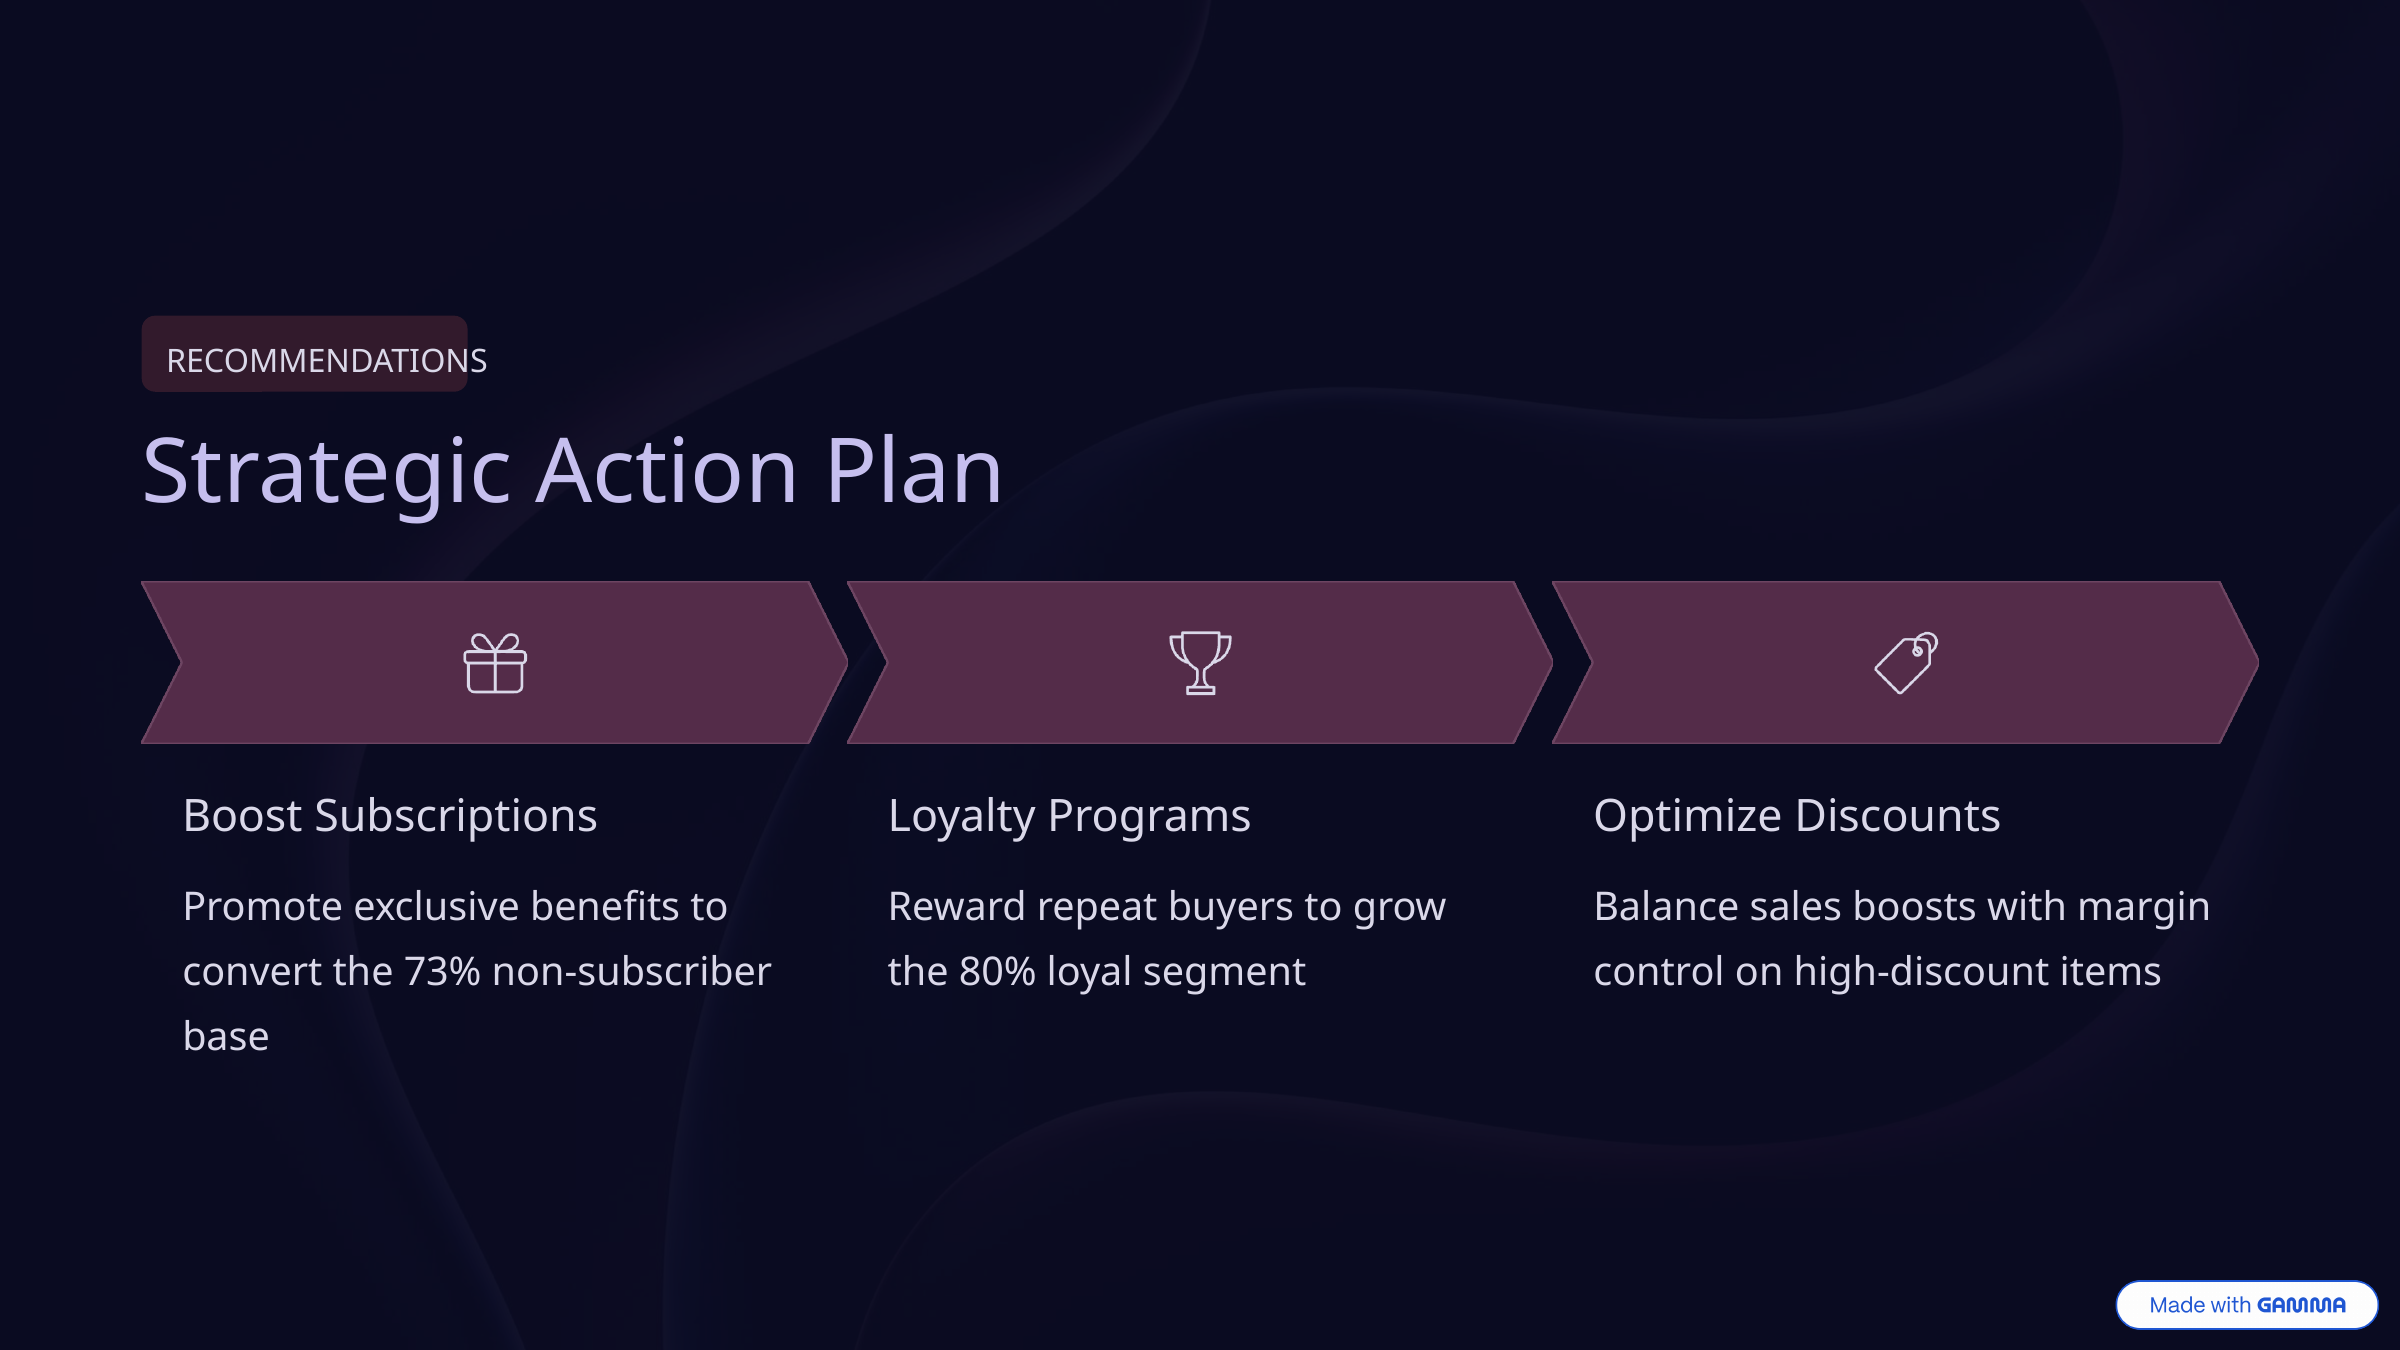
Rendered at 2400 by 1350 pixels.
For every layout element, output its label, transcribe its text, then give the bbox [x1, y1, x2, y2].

text_box RECOMMENDATIONS [166, 327, 444, 380]
text_box Reward repeat buyers to grow the 80% loyal segment [887, 864, 1513, 994]
picture [2106, 1271, 2389, 1339]
text_box Promote exclusive benefits to convert the 73% non-subscriber base [182, 864, 807, 994]
text_box Boost Subscriptions [182, 783, 633, 840]
text_box Balance sales boosts with margin control on high-discount items [1593, 864, 2218, 994]
text_box Strategic Action Plan [141, 407, 1064, 521]
text_box Loyalty Programs [887, 783, 1338, 840]
text_box [141, 315, 468, 392]
text_box Optimize Discounts [1593, 783, 2044, 840]
picture [141, 581, 2259, 744]
